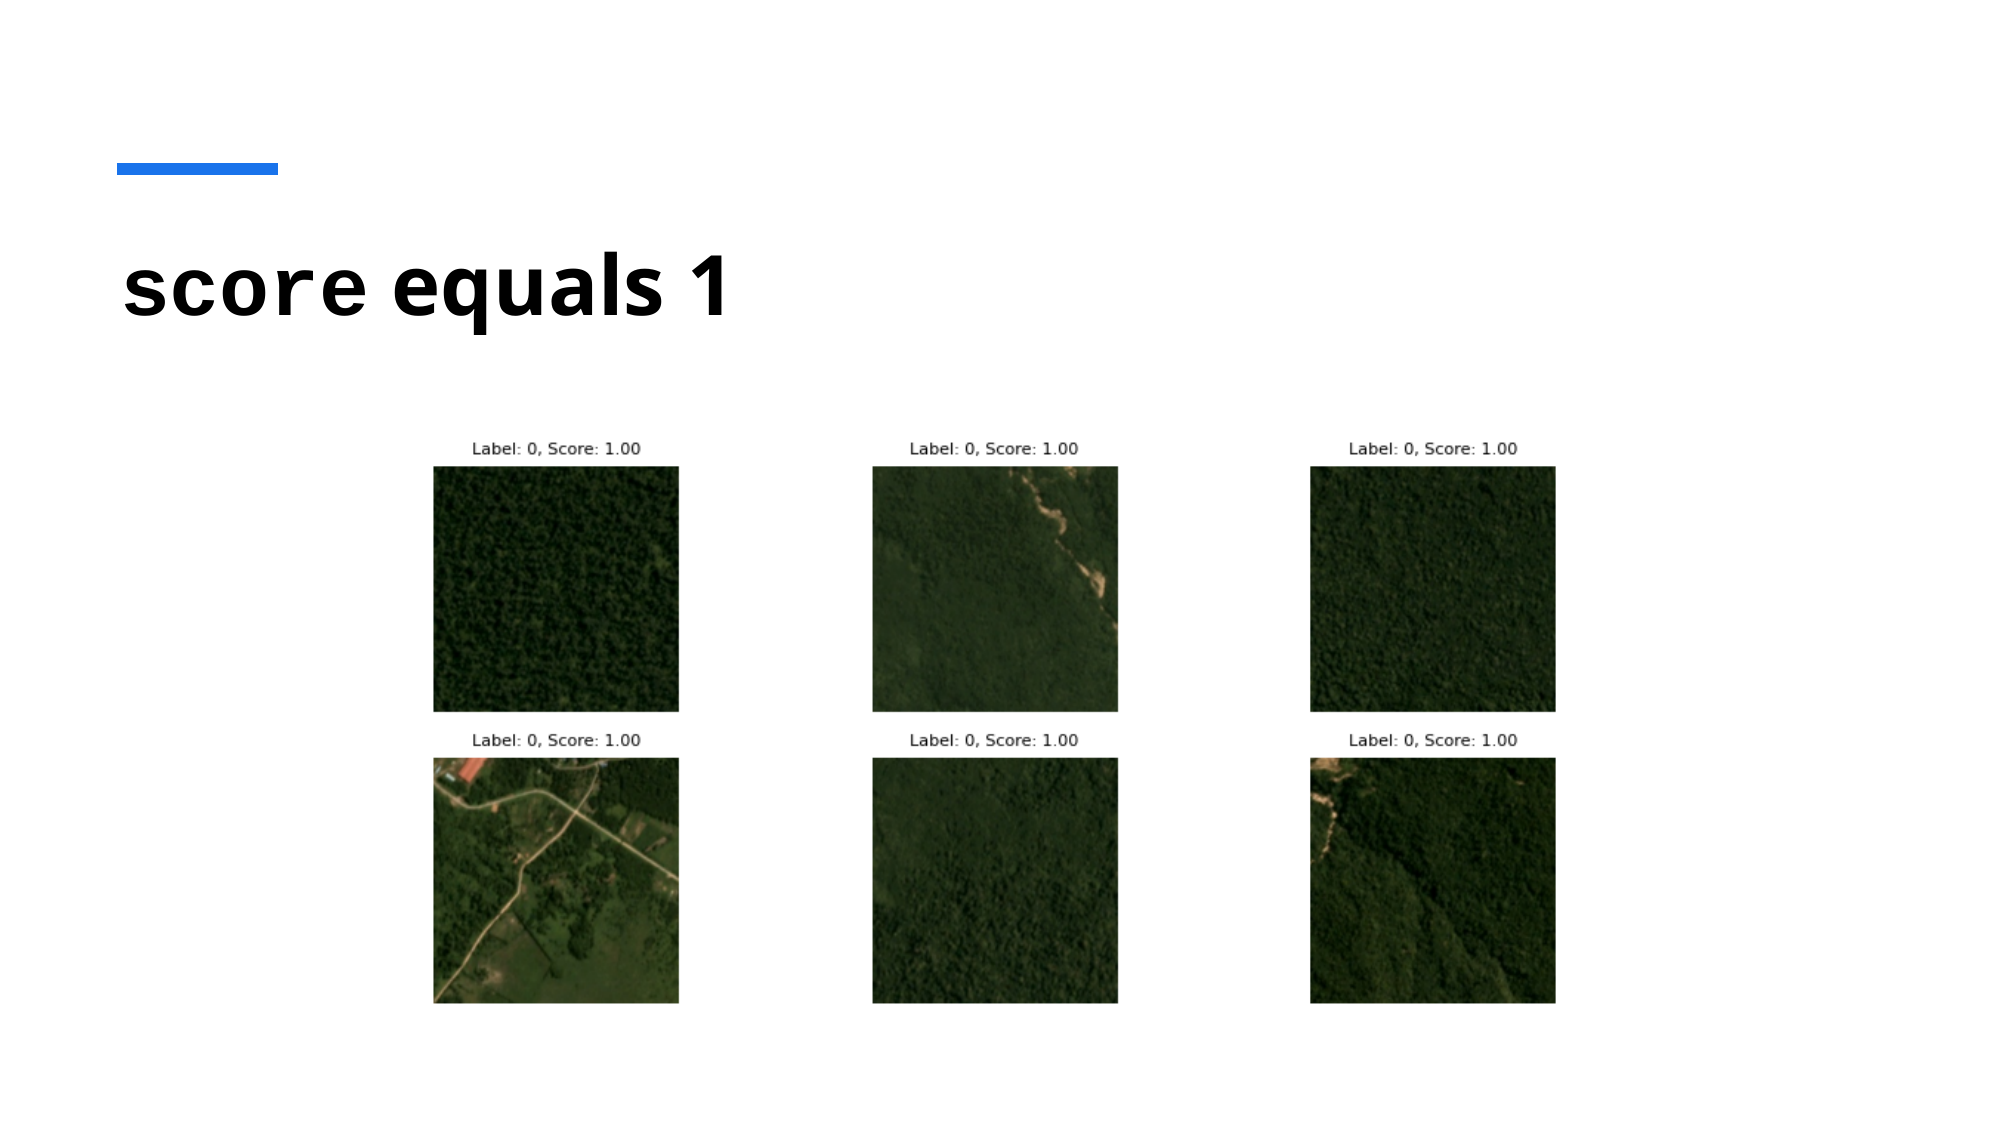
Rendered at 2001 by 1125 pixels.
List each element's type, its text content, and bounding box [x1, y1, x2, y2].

title score equals 1 [105, 224, 1892, 405]
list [413, 431, 1584, 1017]
